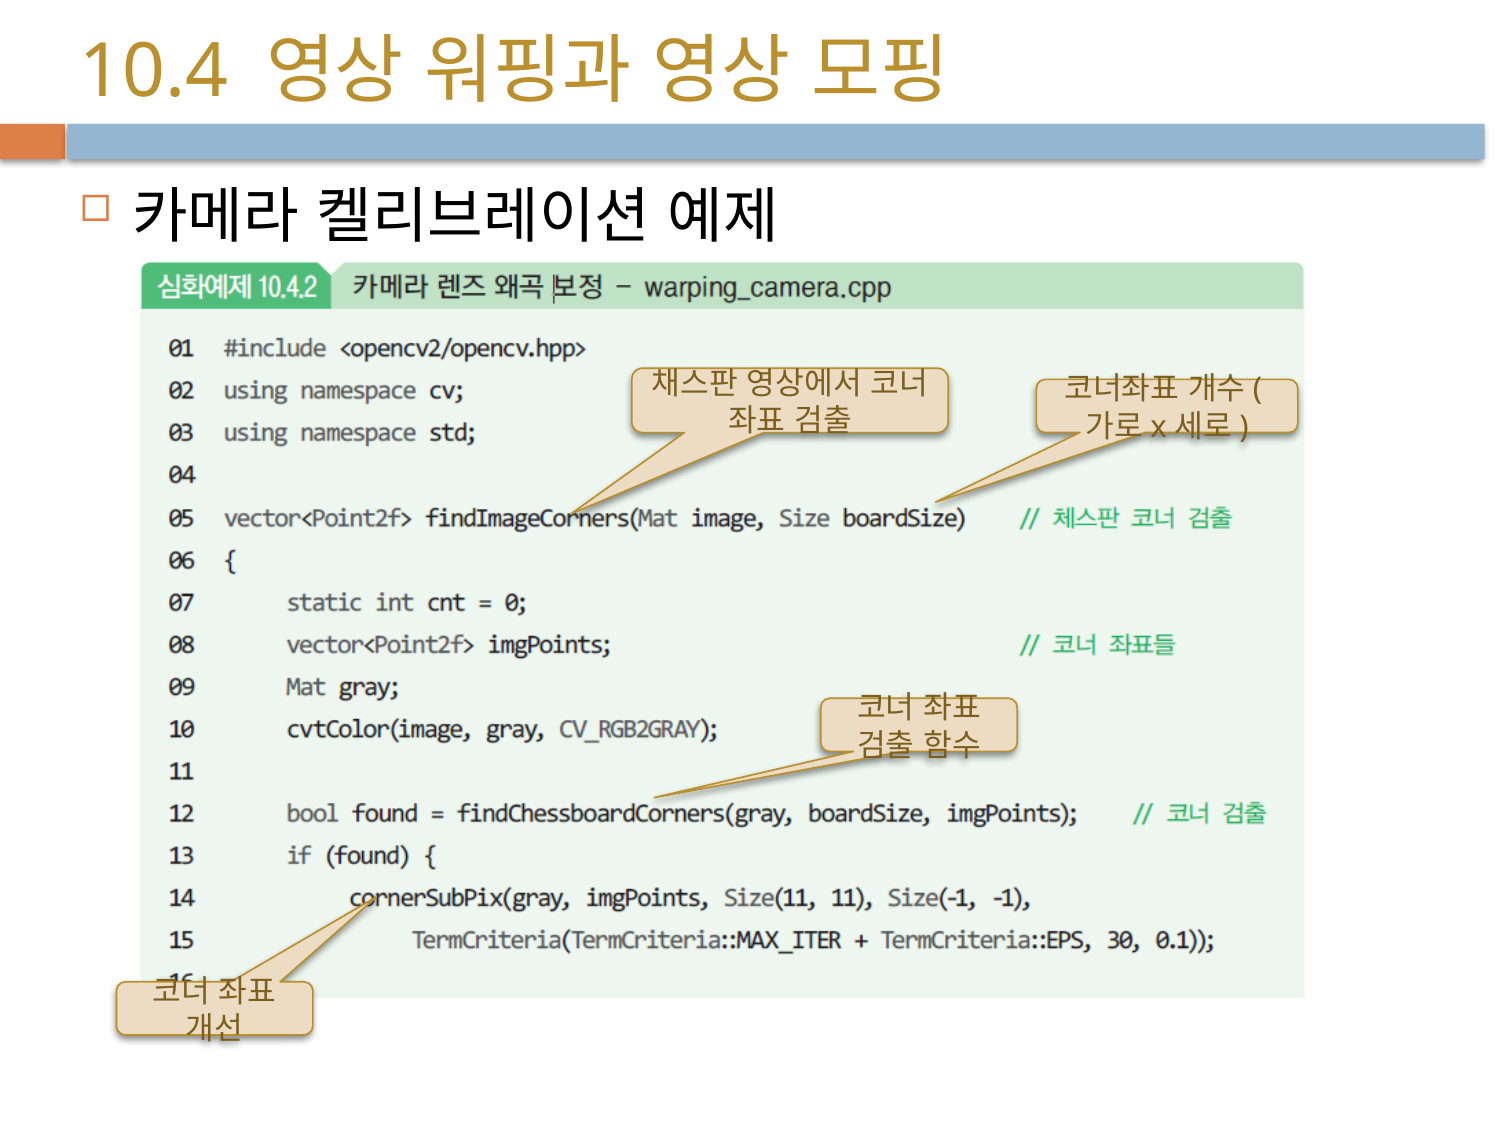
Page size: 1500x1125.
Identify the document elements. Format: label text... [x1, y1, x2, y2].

text_box 코너 좌표 개선 [115, 980, 314, 1036]
list 카메라 켈리브레이션 예제 [64, 169, 1471, 1056]
picture [135, 255, 1318, 998]
title 10.4 영상 워핑과 영상 모핑 [64, 7, 1471, 126]
